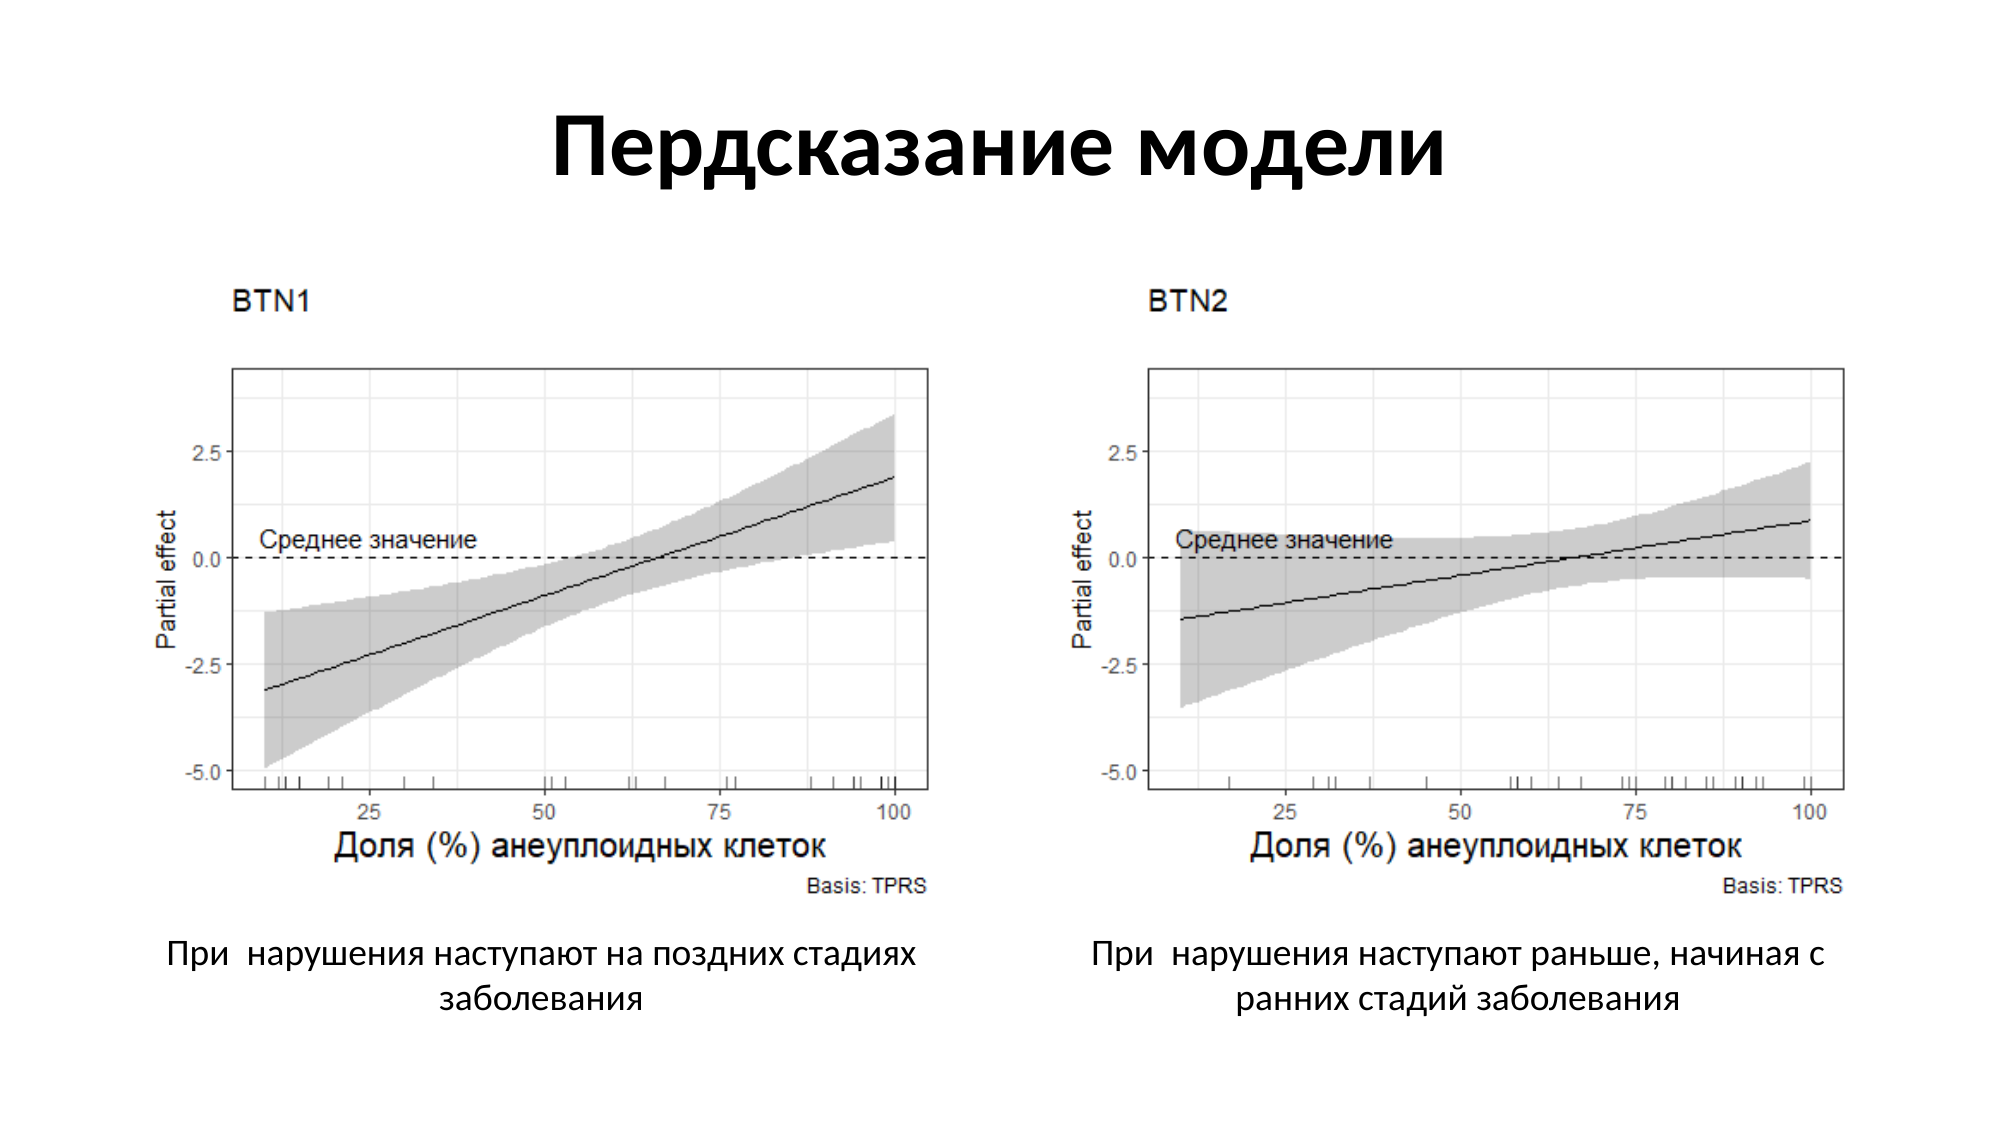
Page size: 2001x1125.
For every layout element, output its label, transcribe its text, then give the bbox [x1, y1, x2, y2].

title Пердсказание модели [99, 45, 1900, 233]
picture [1045, 262, 1869, 921]
picture [128, 262, 953, 921]
